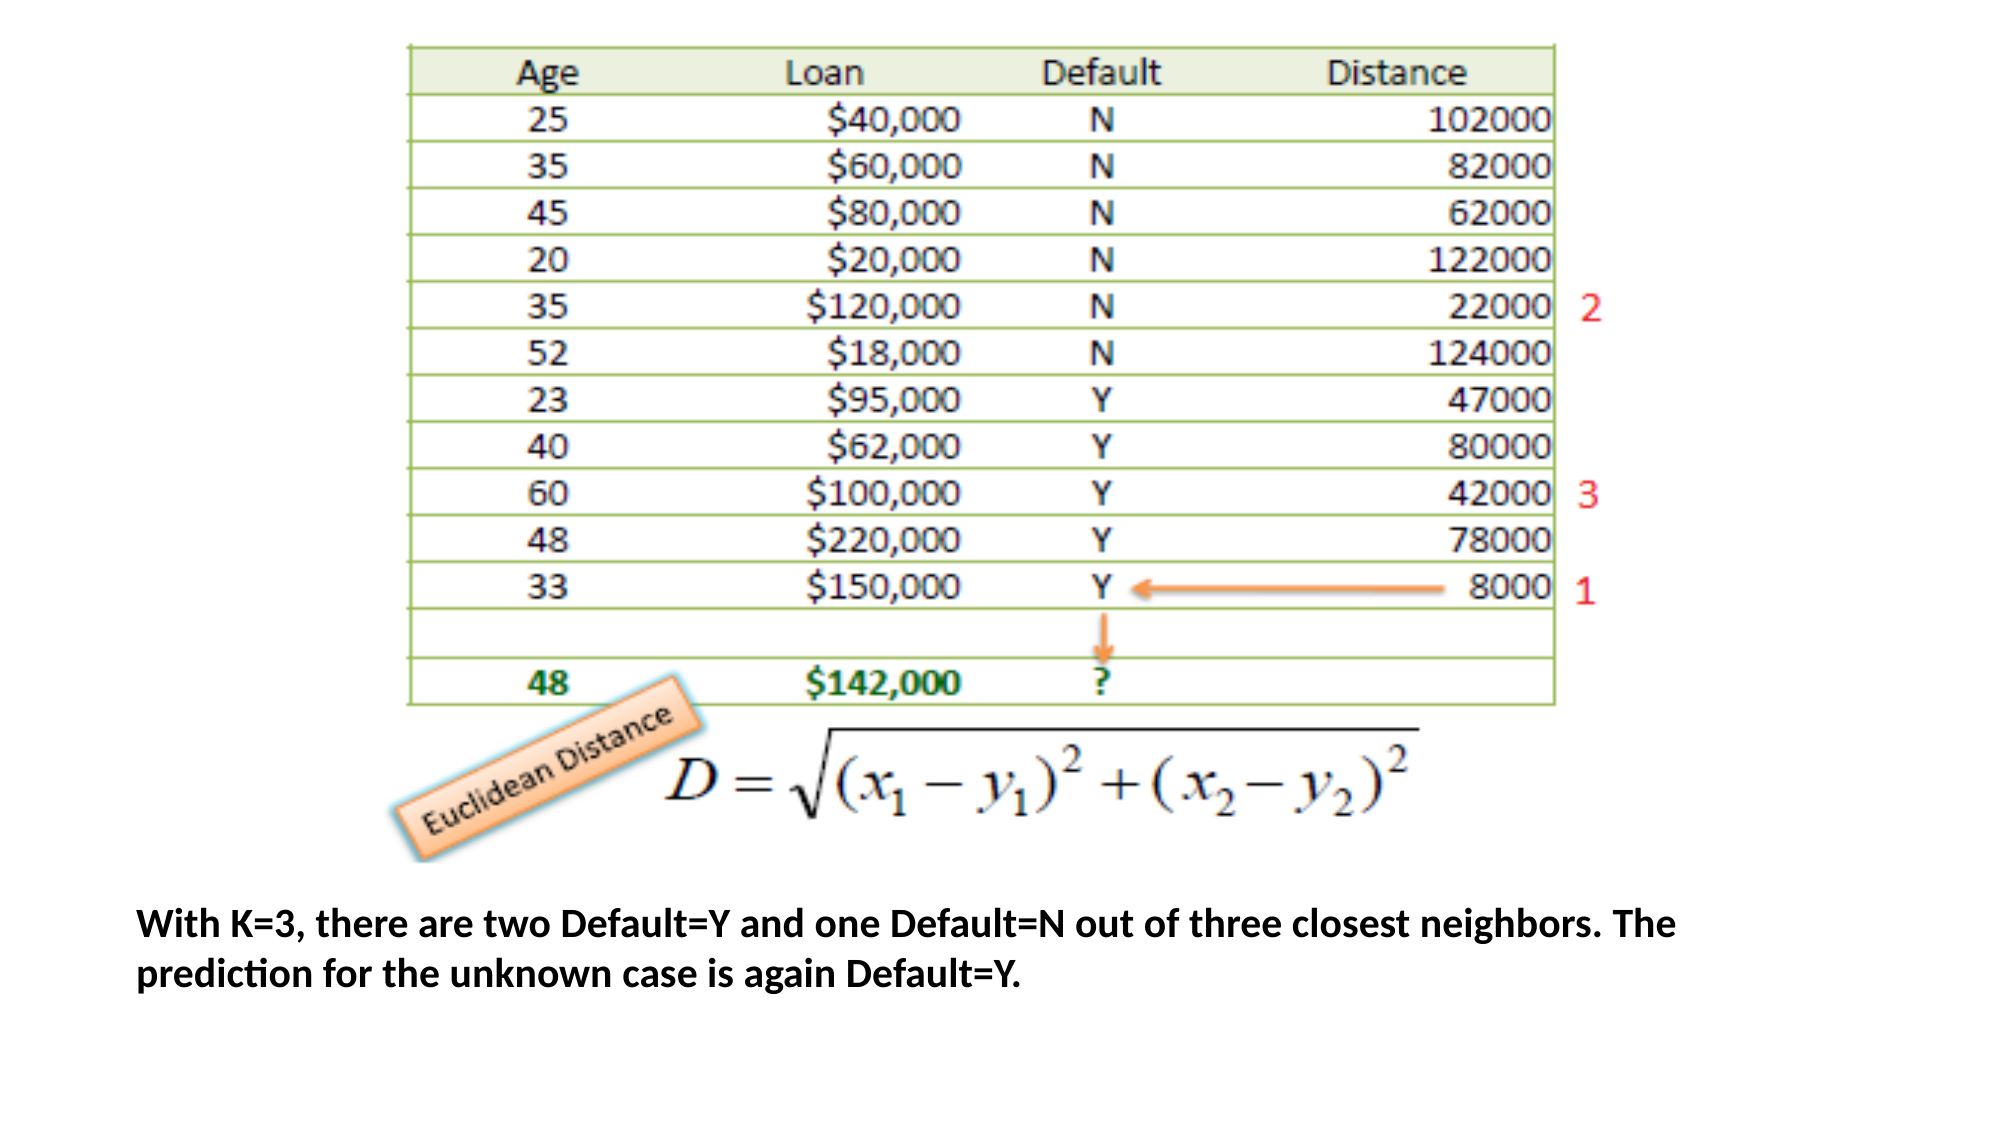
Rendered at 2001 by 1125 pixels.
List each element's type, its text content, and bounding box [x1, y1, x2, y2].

picture [348, 39, 1652, 869]
text_box With K=3, there are two Default=Y and one Default=N out of three closest neighbors. The prediction for the unknown case is again Default=Y. [121, 888, 1874, 1003]
